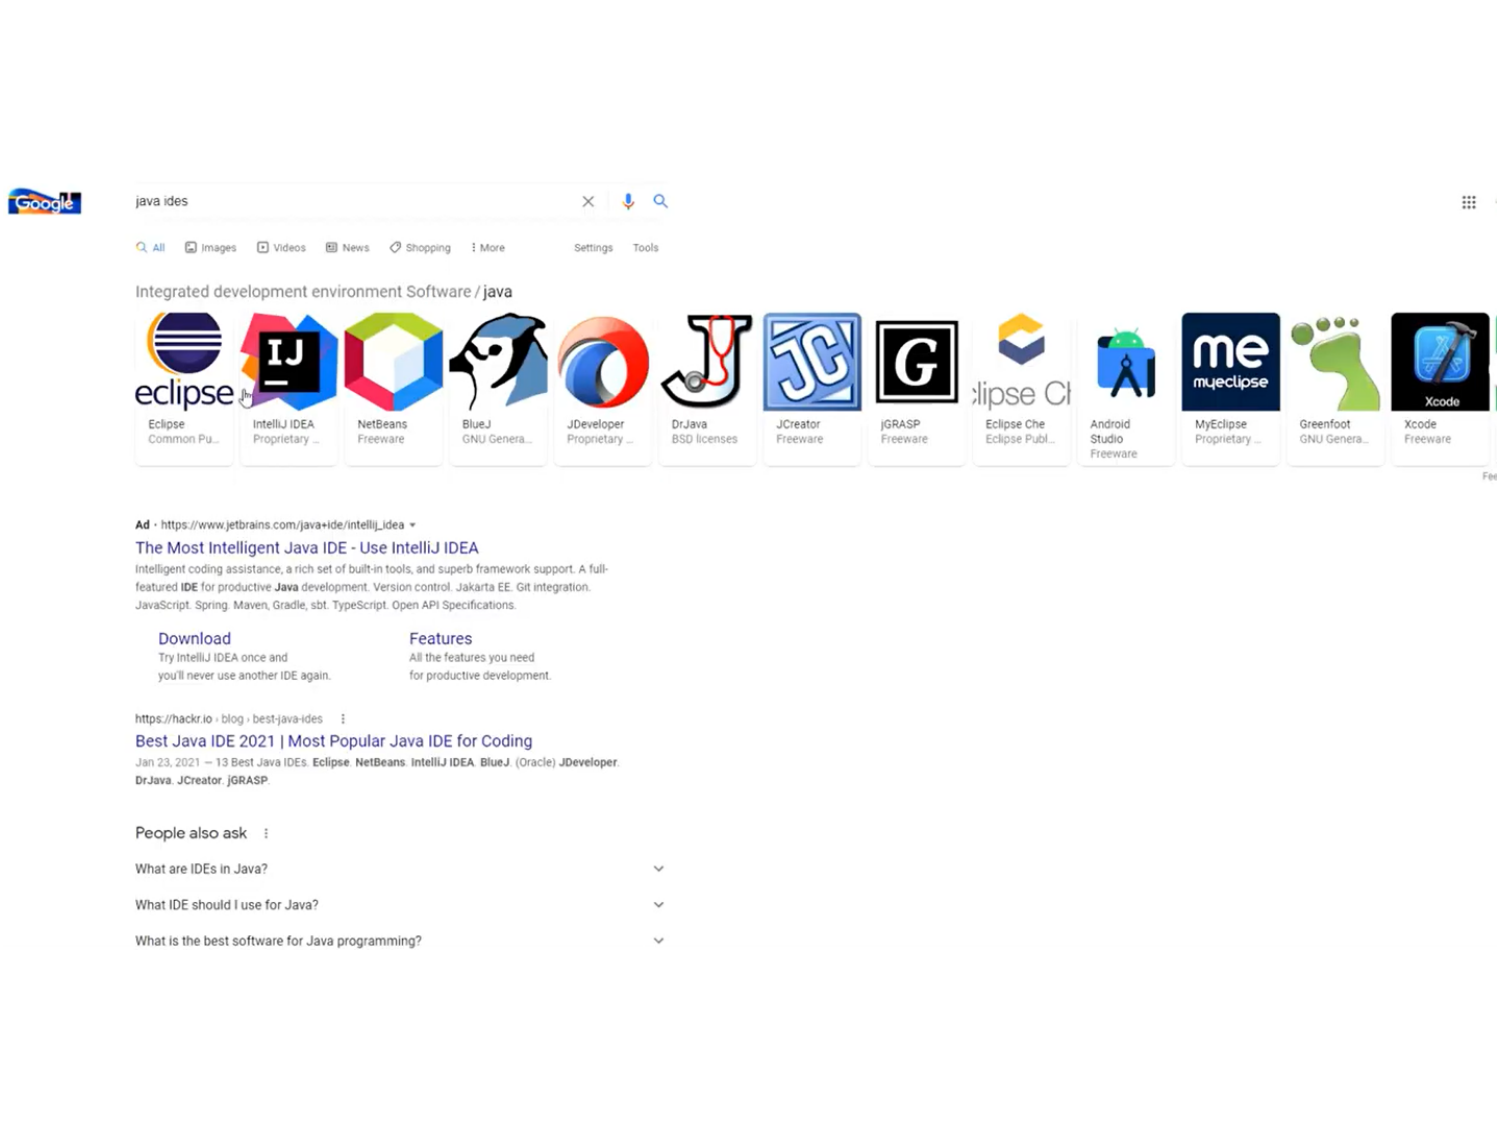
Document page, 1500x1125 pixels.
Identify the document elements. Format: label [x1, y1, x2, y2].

picture [2, 175, 1498, 950]
